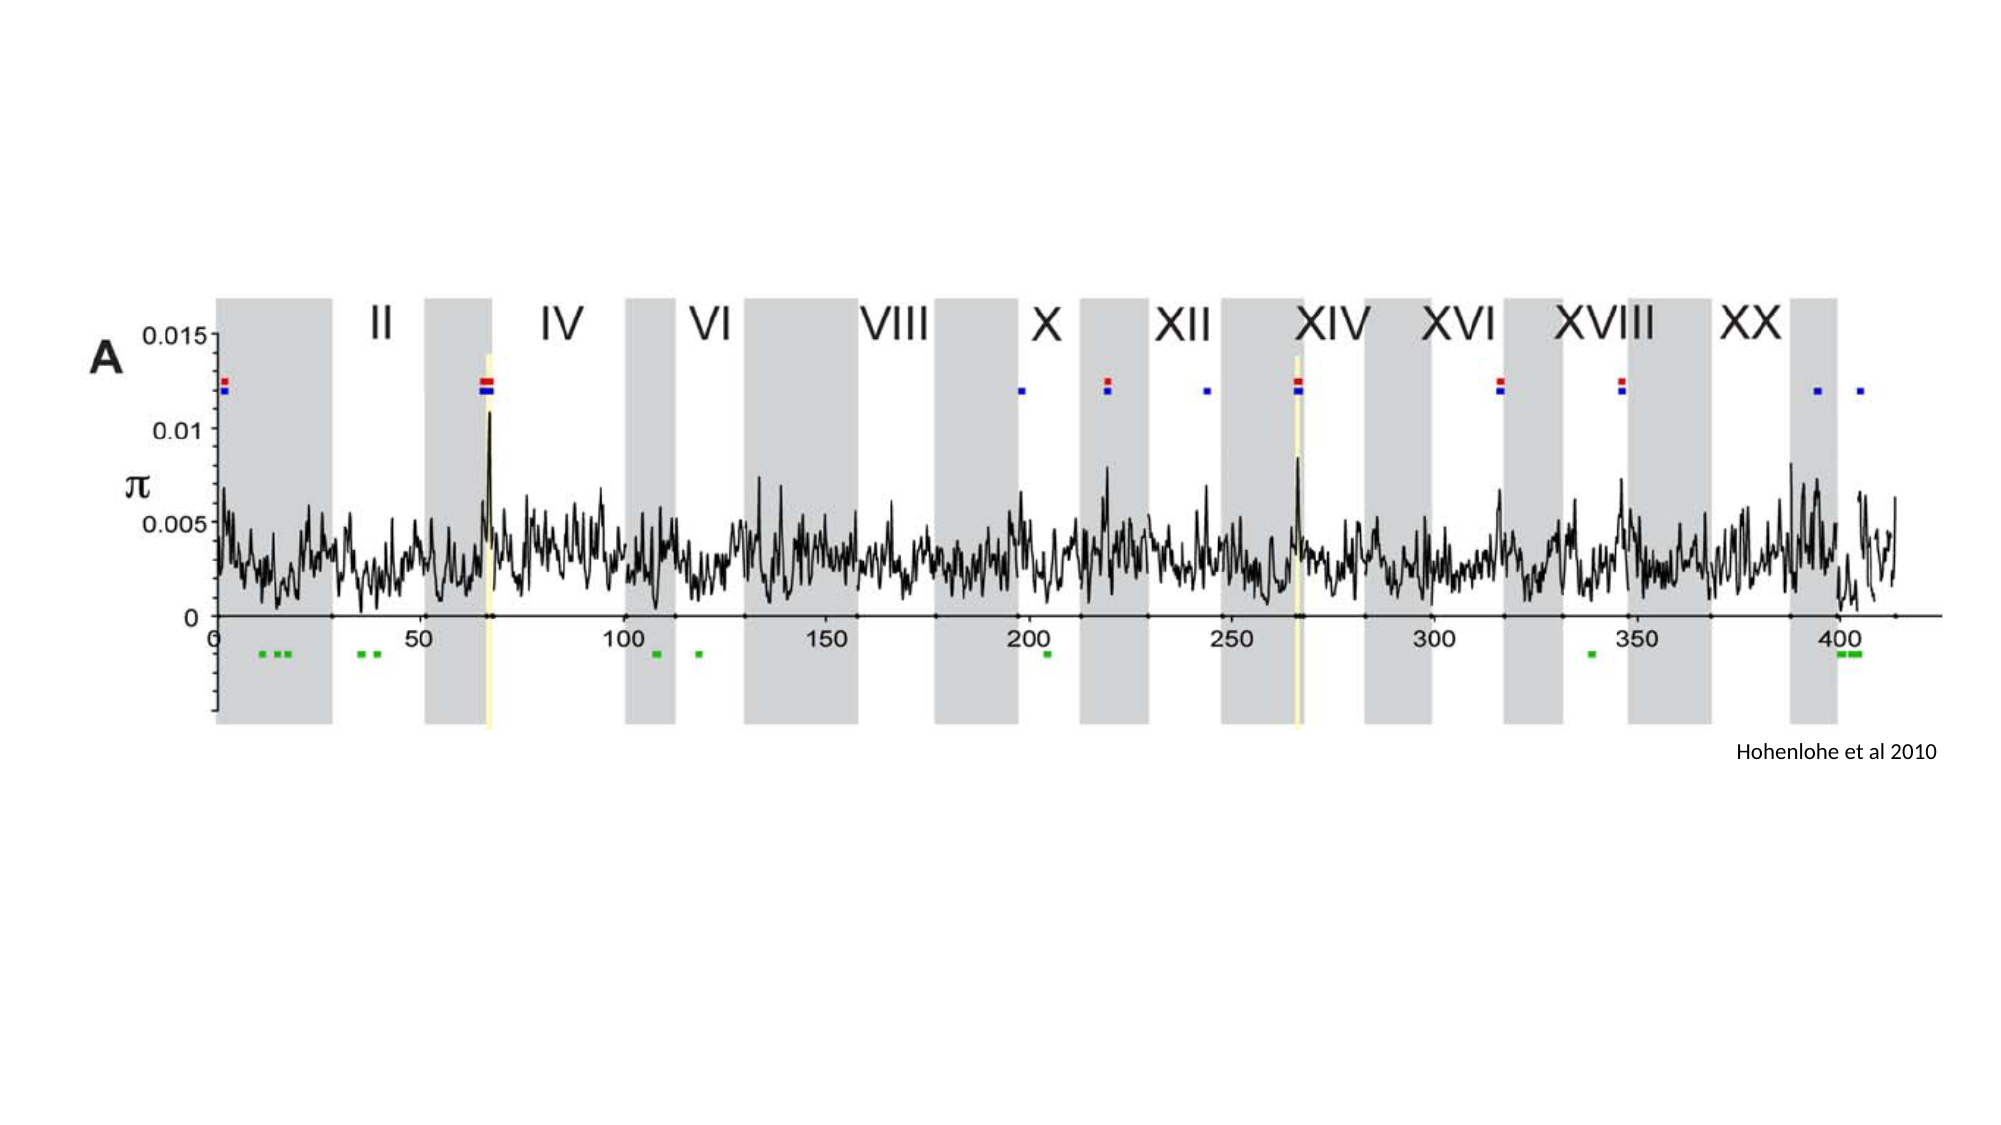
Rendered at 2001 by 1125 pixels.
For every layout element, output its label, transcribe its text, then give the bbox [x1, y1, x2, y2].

picture [57, 276, 1943, 730]
text_box Hohenlohe et al 2010 [1674, 729, 2000, 772]
